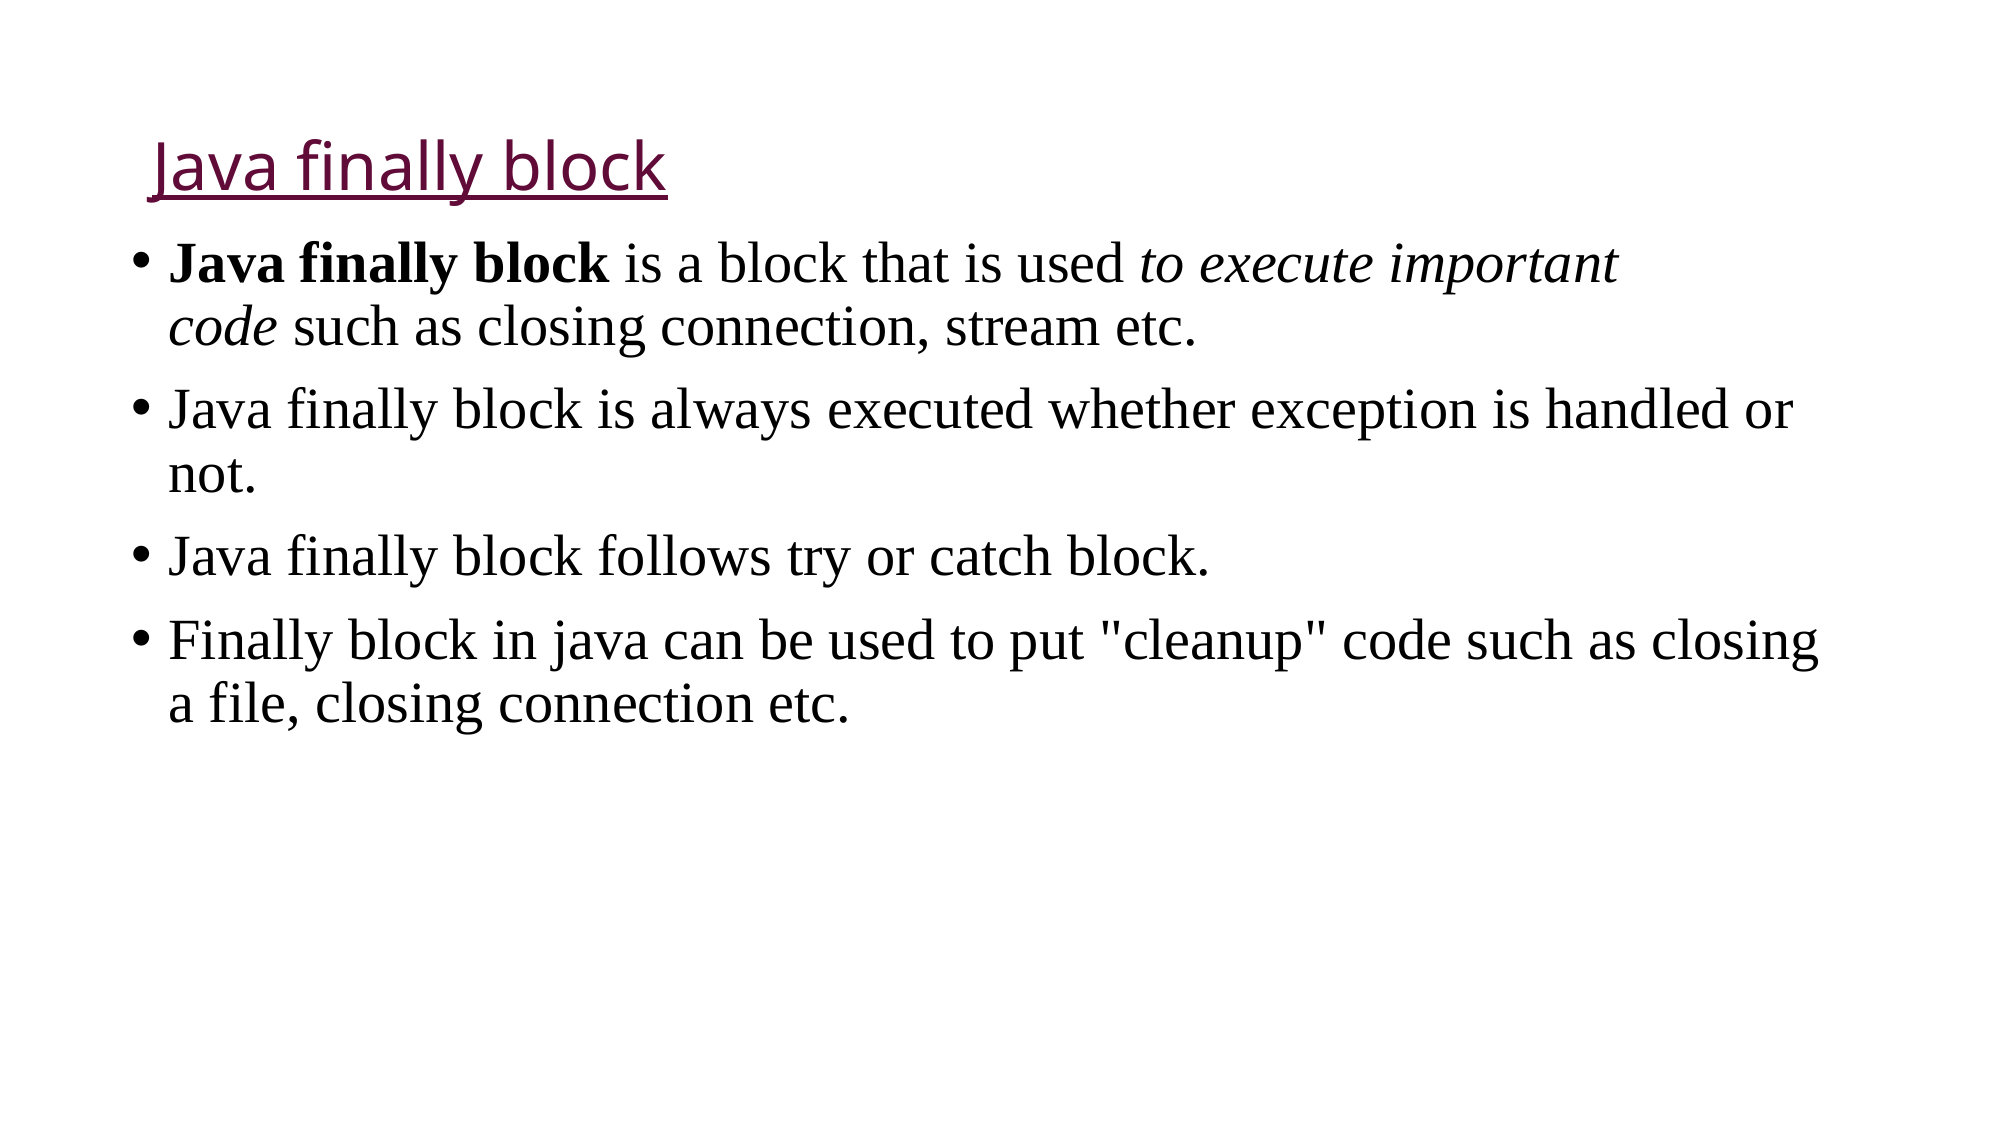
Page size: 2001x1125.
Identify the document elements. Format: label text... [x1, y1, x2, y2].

title Java finally block [137, 59, 1863, 278]
list Java finally block is a block that is used to execute important code such as closing connection, stream etc. Java finally block is always executed whether exception is handled or not. Java finally block follows try or catch block. Finally block in java can be used to put "cleanup" code such as closing a file, closing connection etc. [116, 224, 1841, 939]
